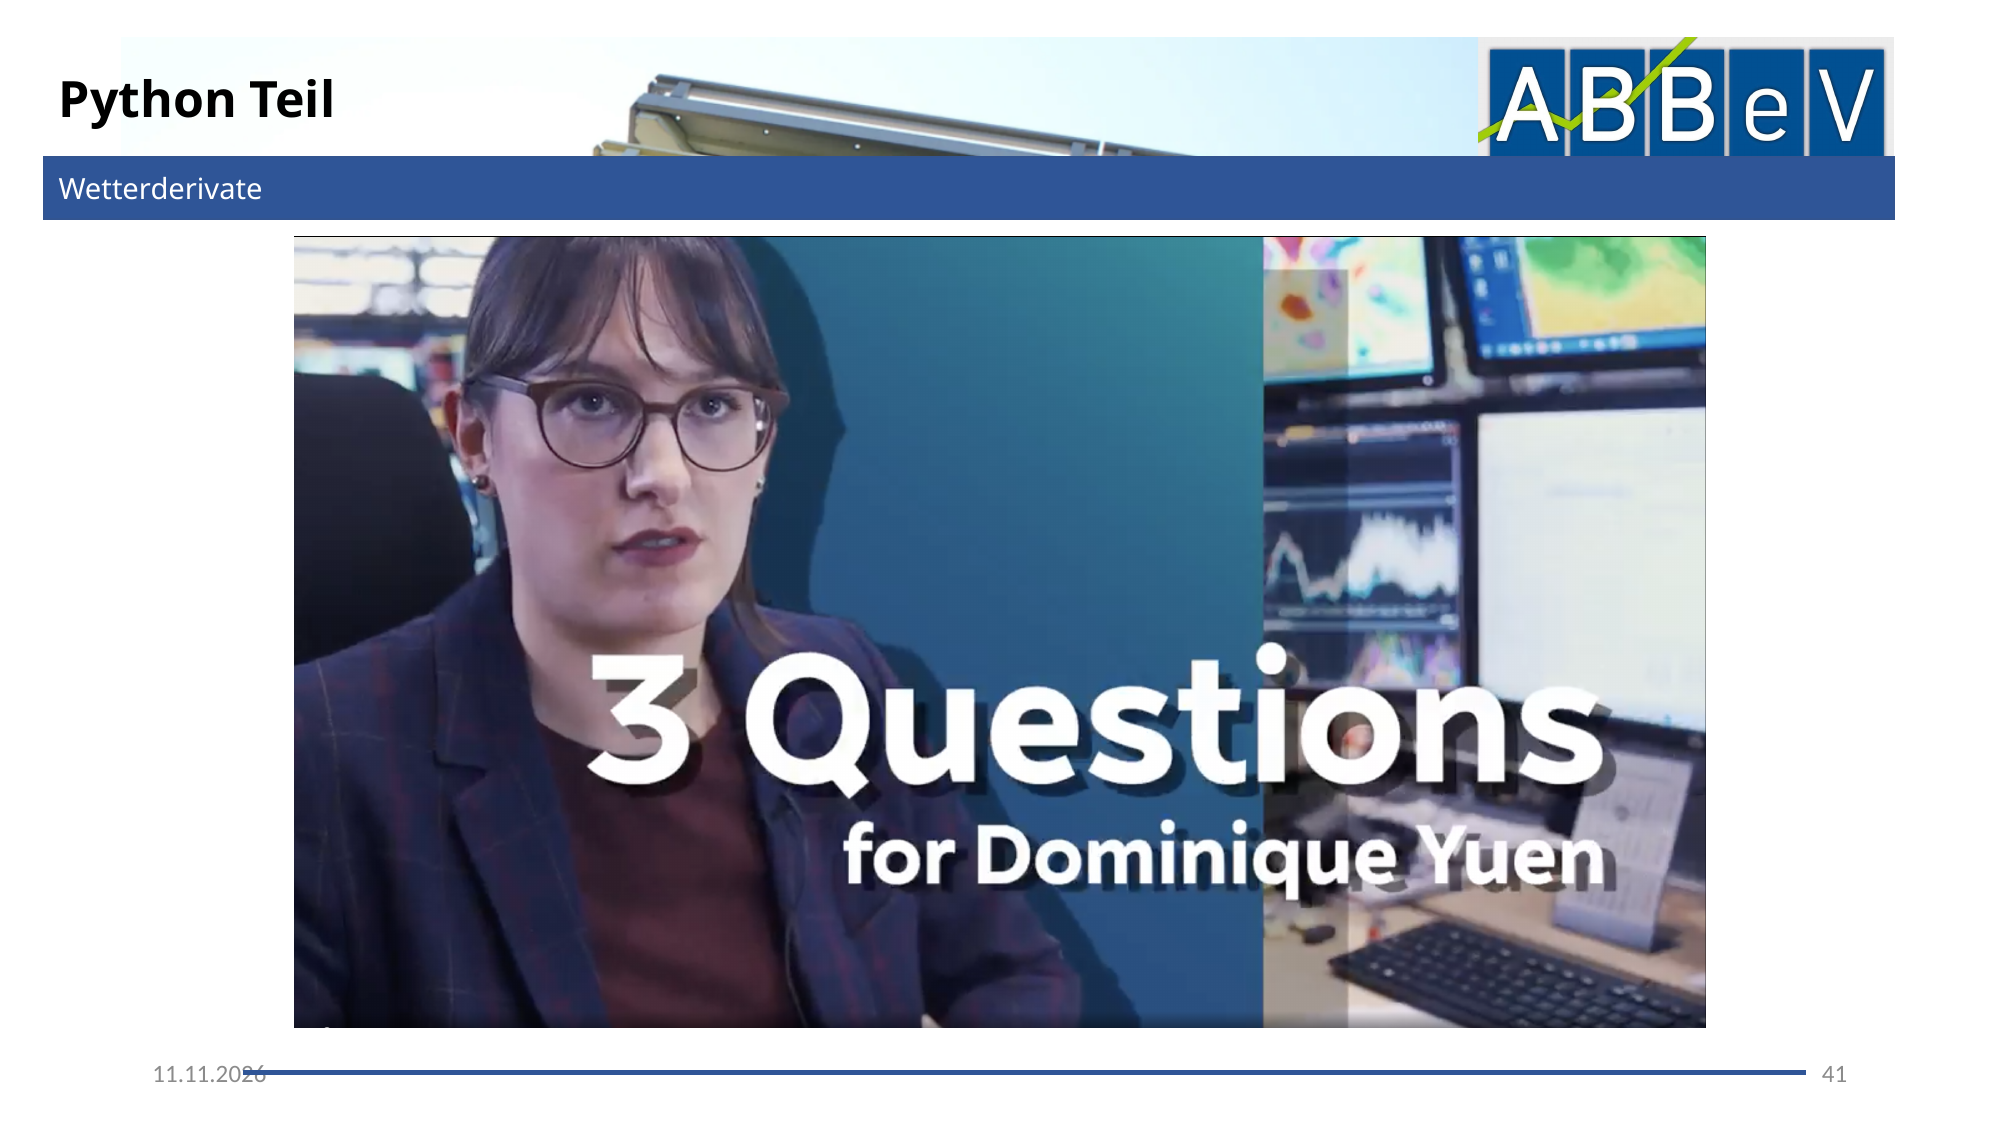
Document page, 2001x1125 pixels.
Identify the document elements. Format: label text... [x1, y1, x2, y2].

slide_number 41 [1412, 1042, 1863, 1103]
text_box Wetterderivate [43, 156, 1895, 220]
picture [294, 236, 1706, 1028]
title Python Teil [43, 45, 121, 156]
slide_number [137, 1042, 588, 1103]
picture [121, 37, 1894, 171]
